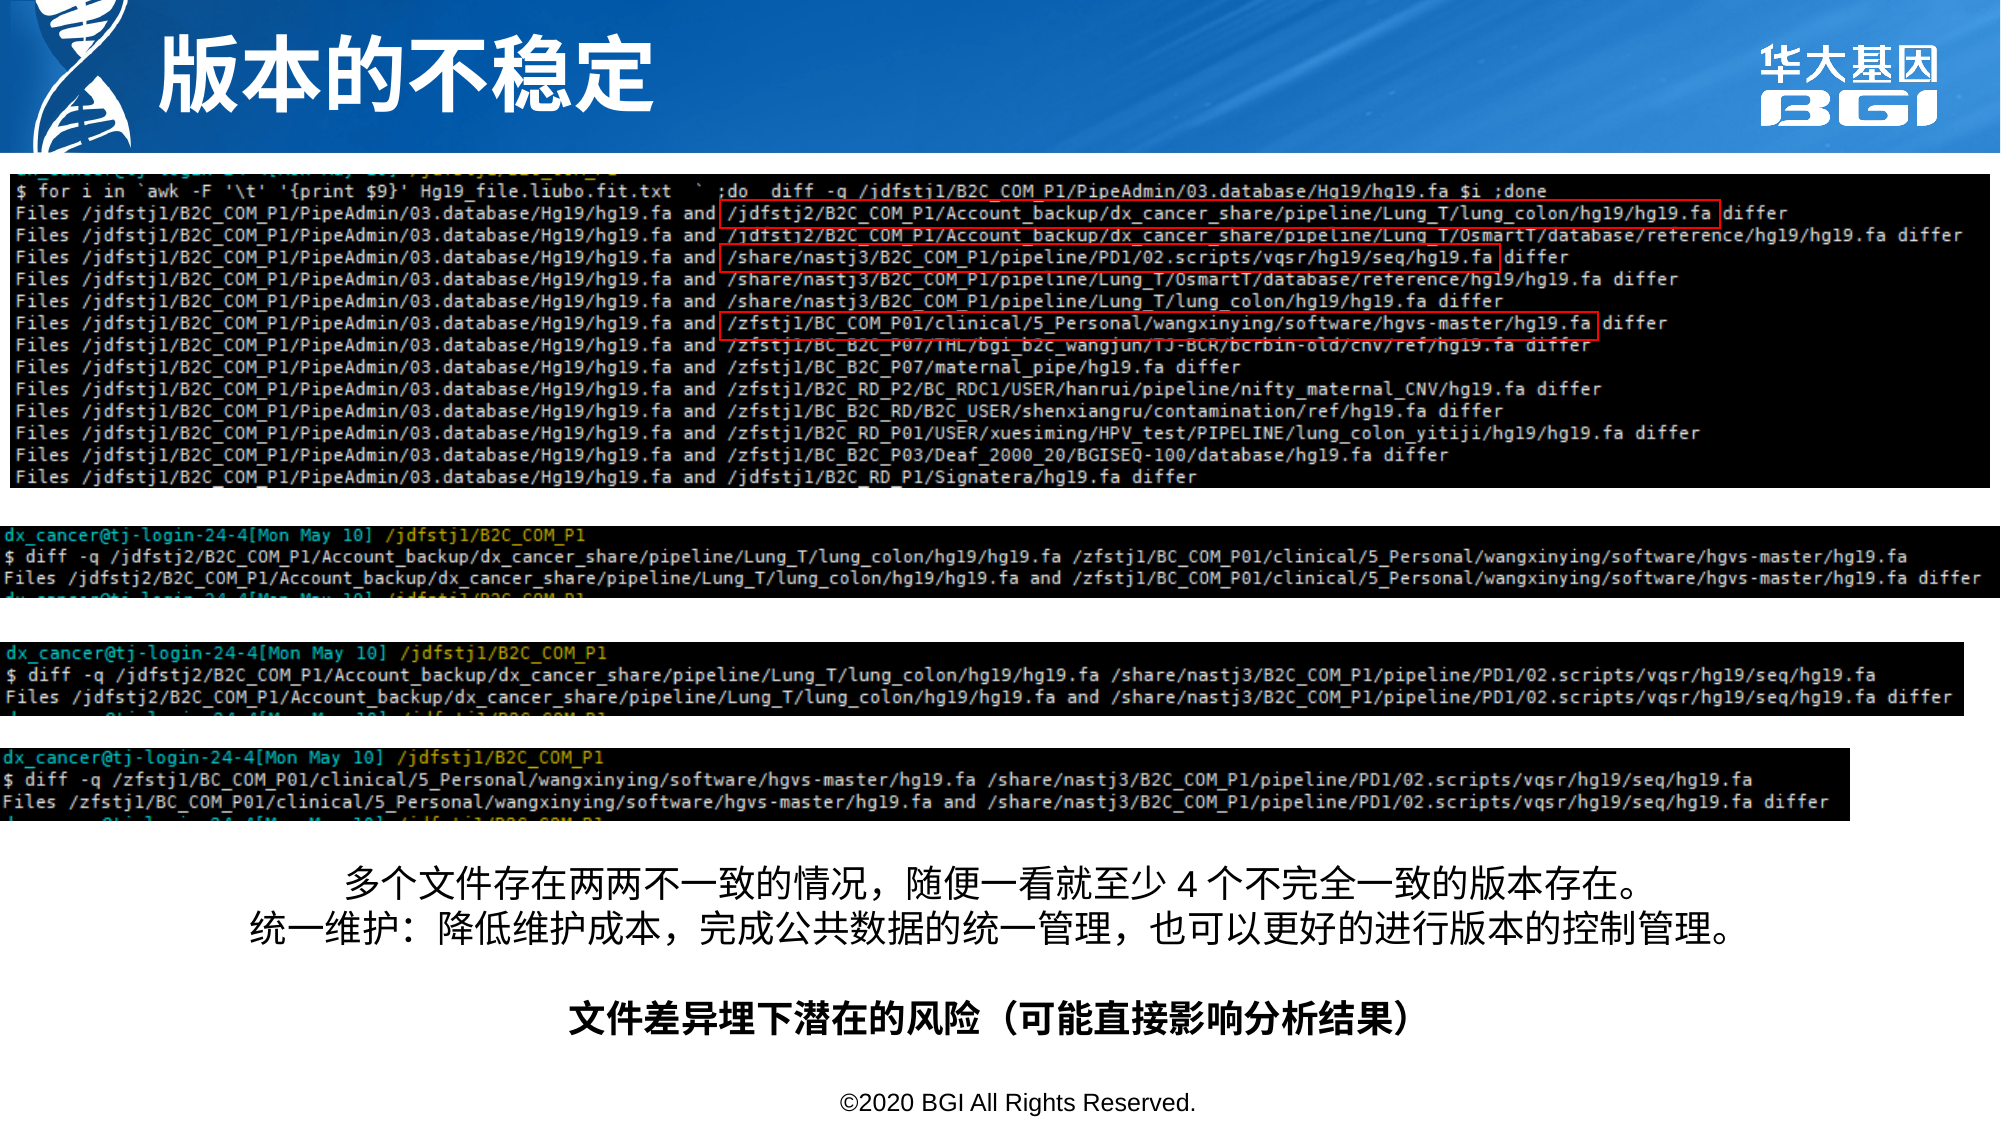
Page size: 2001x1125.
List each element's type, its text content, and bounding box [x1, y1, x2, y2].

picture [0, 0, 2001, 1125]
text_box 多个文件存在两两不一致的情况，随便一看就至少4个不完全一致的版本存在。 统一维护：降低维护成本，完成公共数据的统一管理，也可以更好的进行版本的控制管理。 文件差异埋下潜在的风险（可能直接影响分析结果） [235, 853, 1765, 1048]
title 版本的不稳定 [142, 26, 678, 132]
